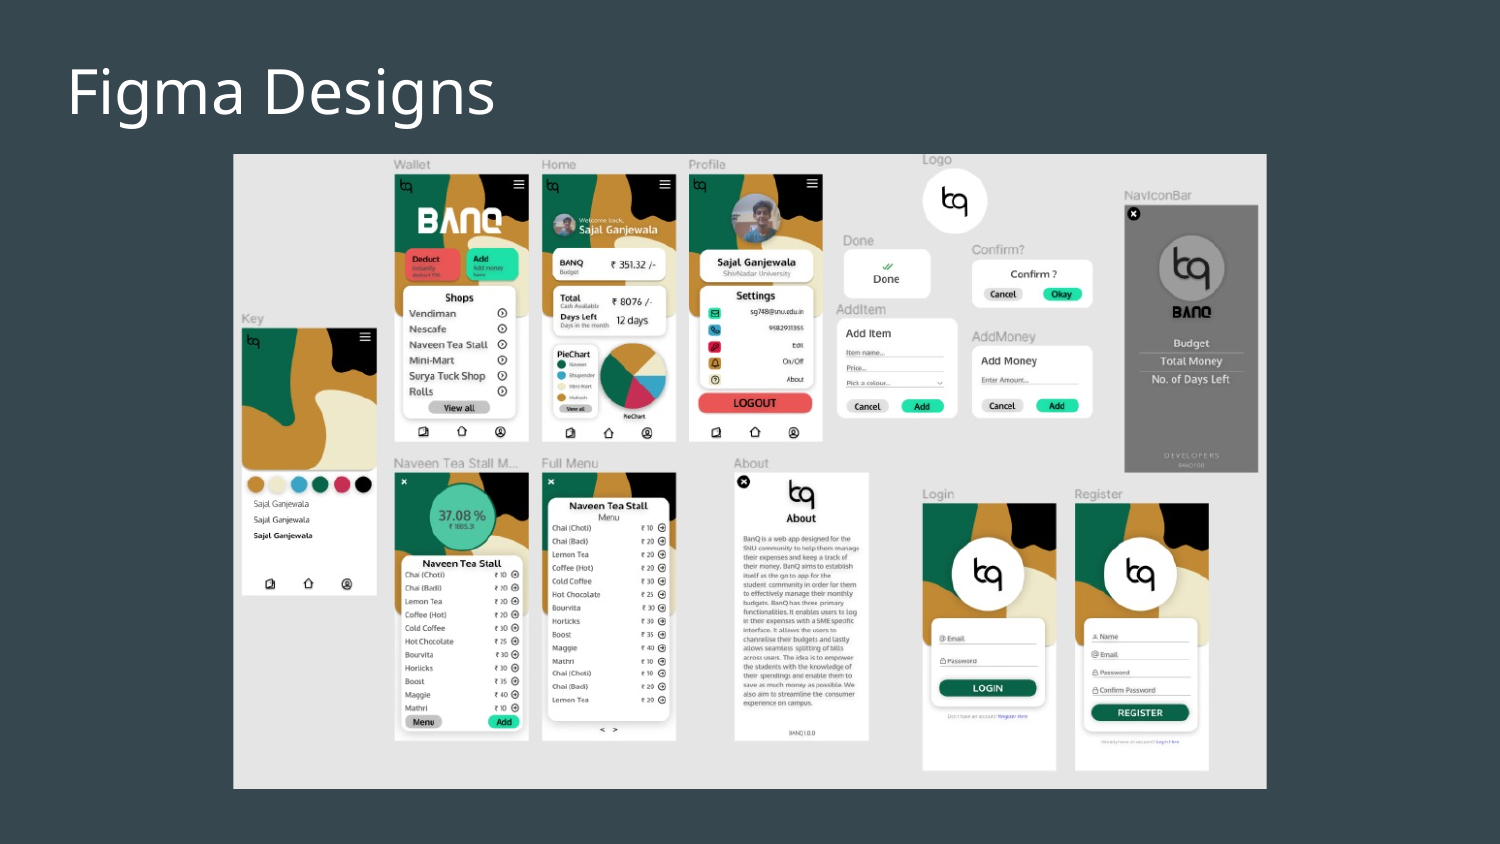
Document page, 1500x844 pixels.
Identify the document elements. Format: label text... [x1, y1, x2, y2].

picture [233, 154, 1267, 789]
title Figma Designs [51, 37, 1449, 132]
